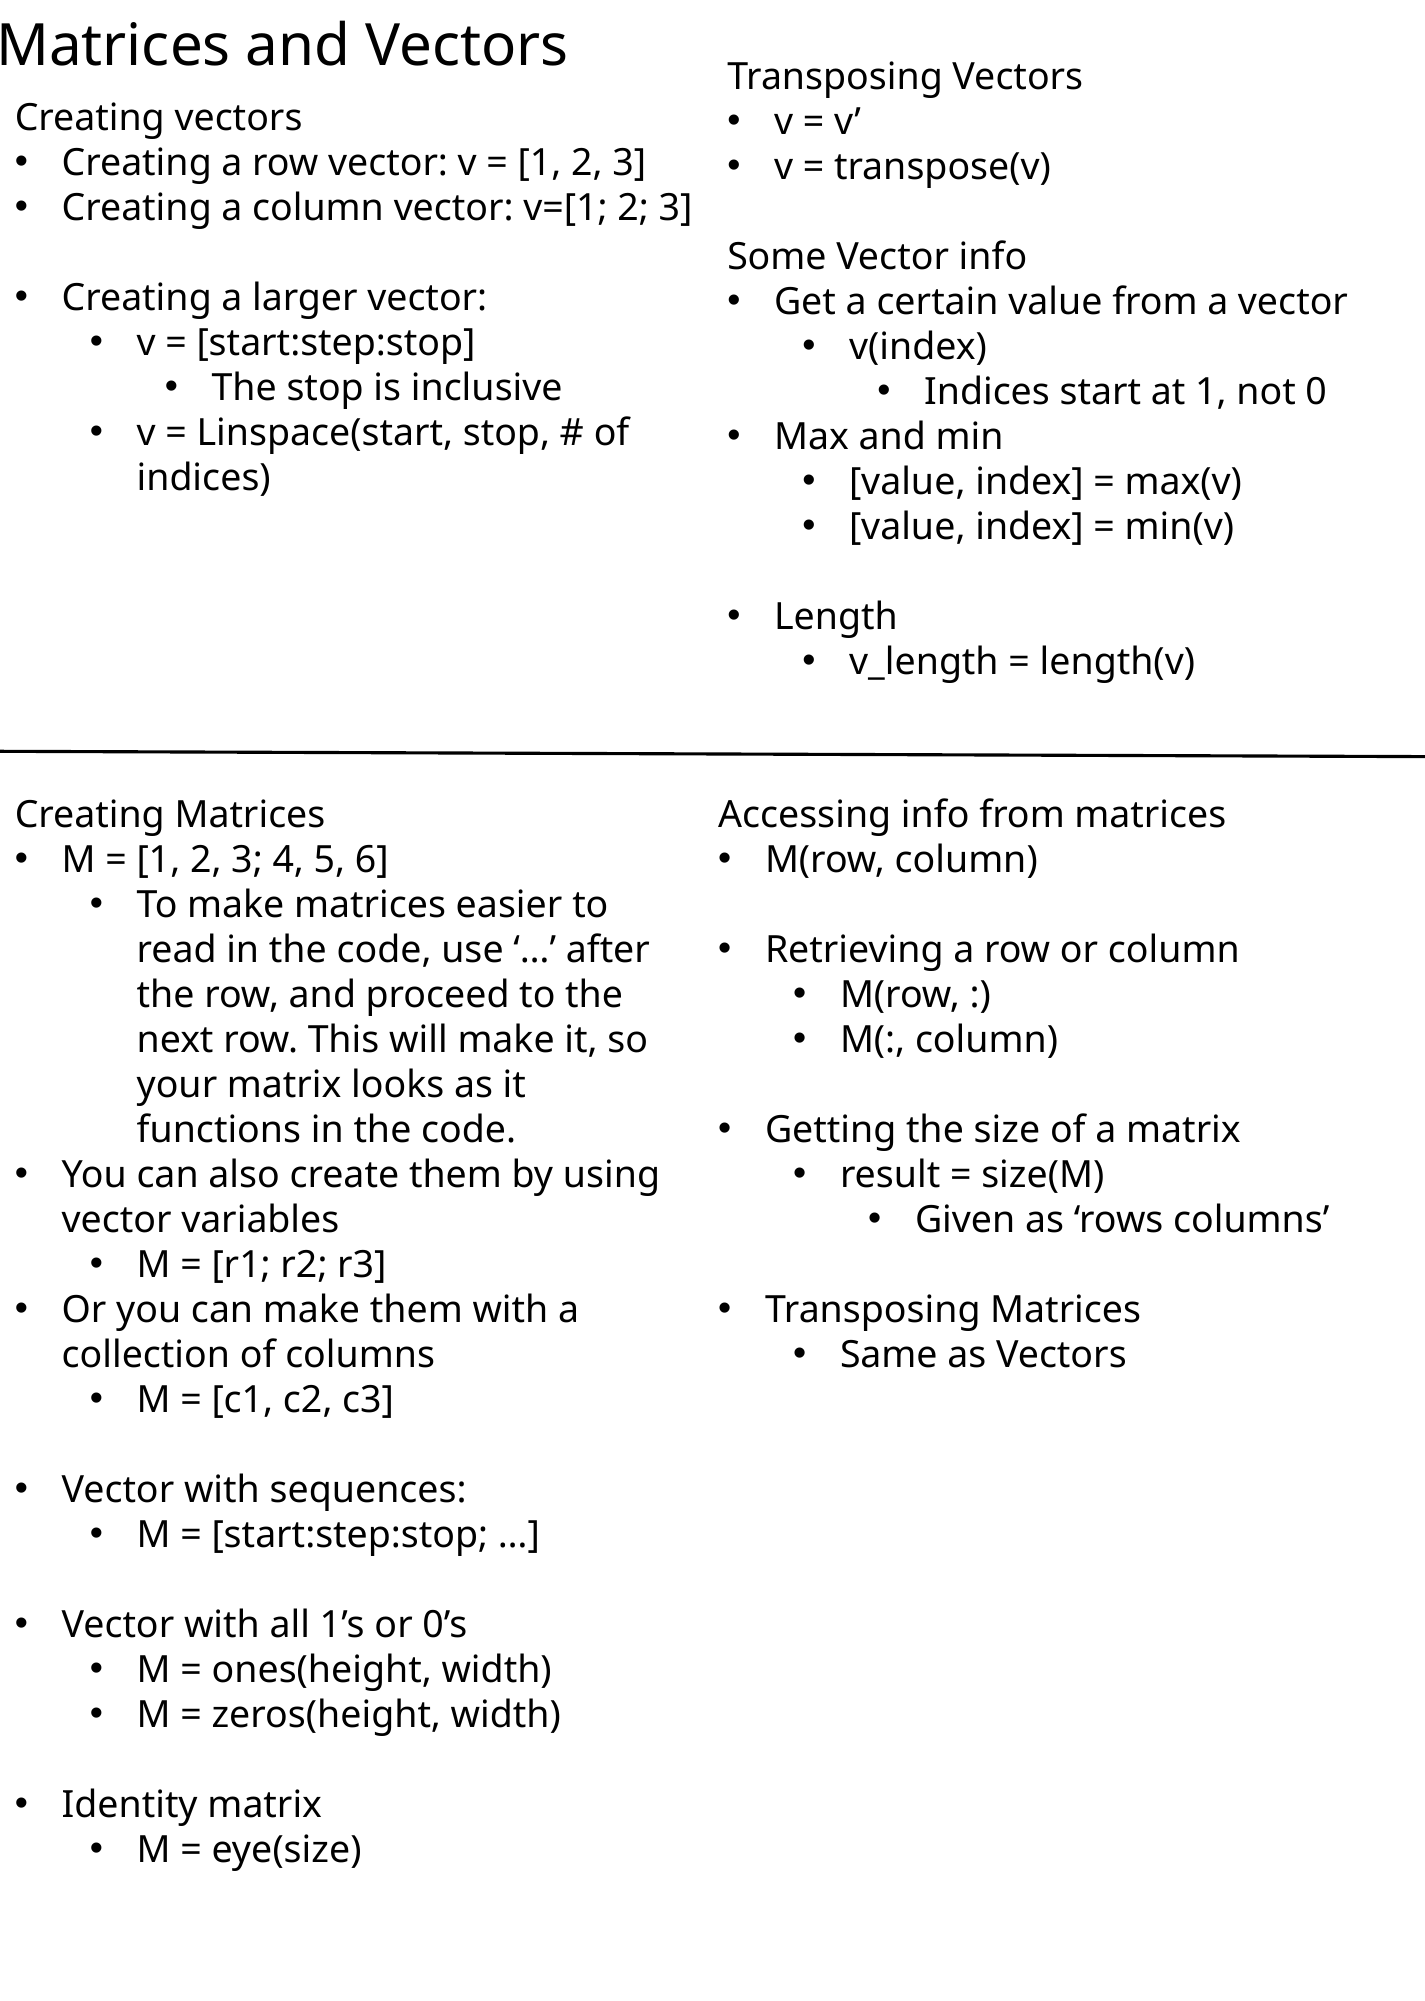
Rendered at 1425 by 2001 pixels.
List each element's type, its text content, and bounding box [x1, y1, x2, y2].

text_box Accessing info from matrices M(row, column) Retrieving a row or column M(row, :) M(:, column) Getting the size of a matrix result = size(M) Given as ‘rows columns’ Transposing Matrices Same as Vectors [703, 782, 1345, 1383]
text_box Transposing Vectors v = v’ v = transpose(v) Some Vector info Get a certain value from a vector v(index) Indices start at 1, not 0 Max and min [value, index] = max(v) [value, index] = min(v) Length v_length = length(v) [712, 0, 1425, 690]
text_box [0, 750, 1425, 758]
text_box Matrices and Vectors [0, 0, 584, 85]
text_box Creating vectors Creating a row vector: v = [1, 2, 3] Creating a column vector: v=[1; 2; 3] Creating a larger vector: v = [start:step:stop] The stop is inclusive v = Linspace(start, stop, # of indices) [0, 85, 712, 551]
text_box Creating Matrices M = [1, 2, 3; 4, 5, 6] To make matrices easier to read in the code, use ‘…’ after the row, and proceed to the next row. This will make it, so your matrix looks as it functions in the code. You can also create them by using vector variables M = [r1; r2; r3] Or you can make them with a collection of columns M = [c1, c2, c3] Vector with sequences: M = [start:step:stop; …] Vector with all 1’s or 0’s M = ones(height, width) M = zeros(height, width) Identity matrix M = eye(size) [0, 782, 713, 1923]
